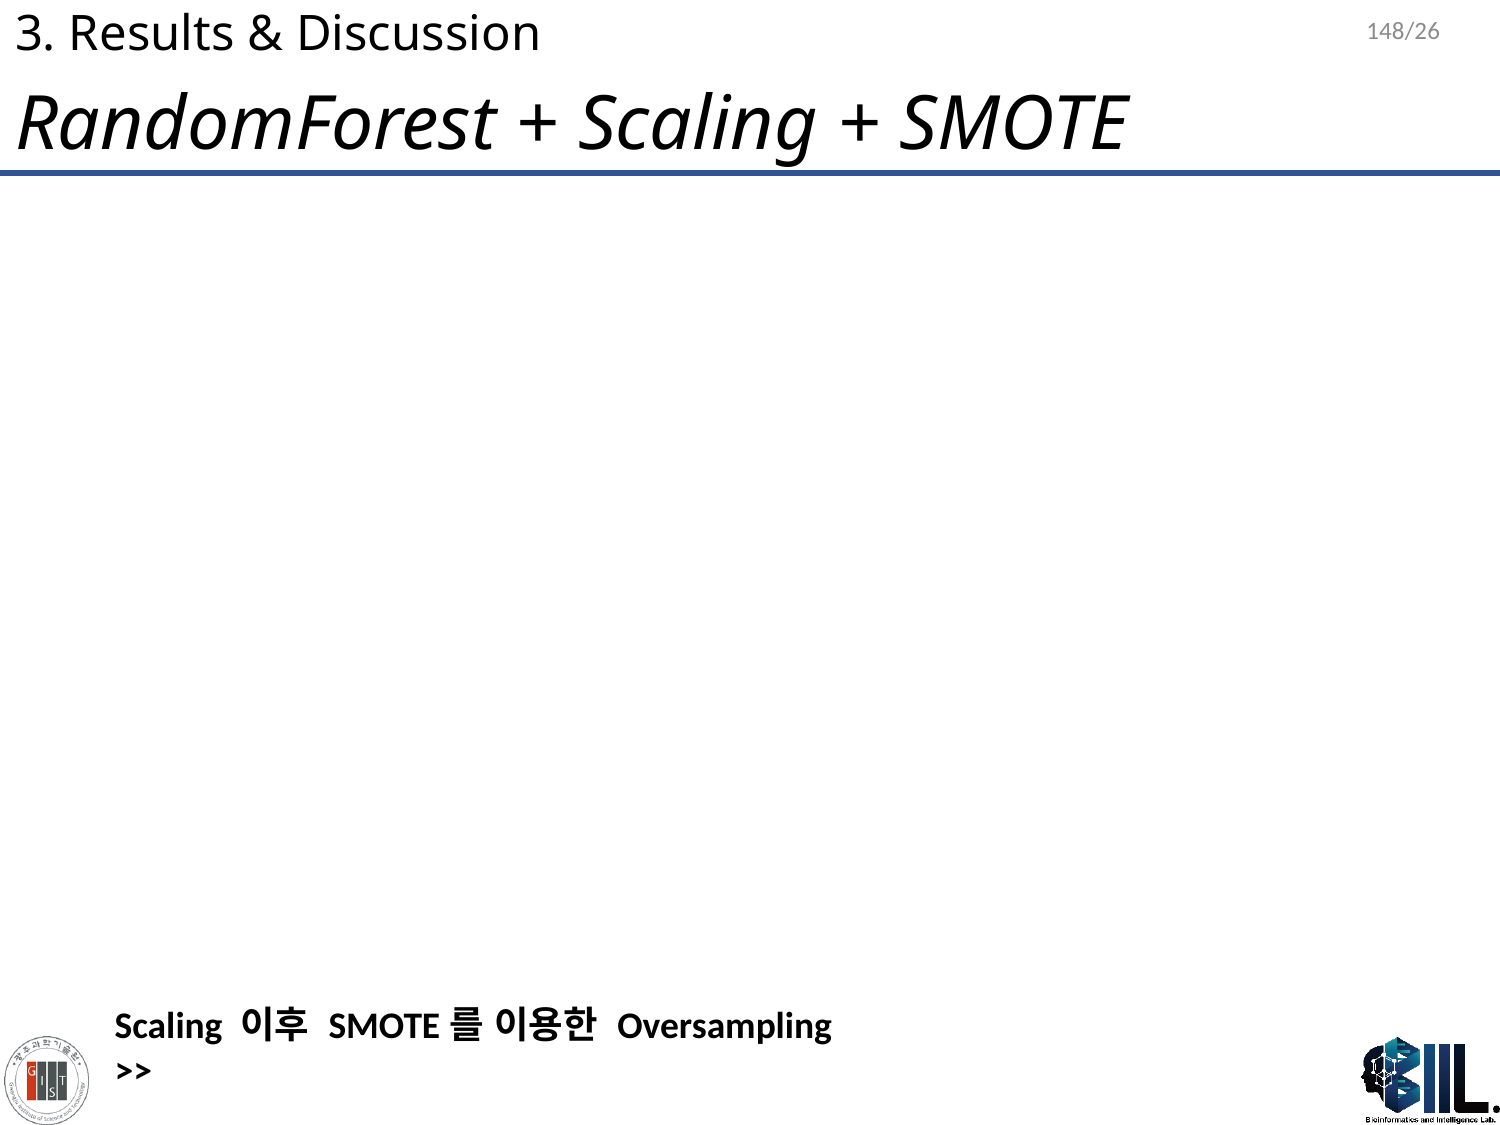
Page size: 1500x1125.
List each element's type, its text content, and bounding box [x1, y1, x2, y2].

text_box RandomForest + Scaling + SMOTE [0, 176, 1500, 183]
slide_number 148/26 [1117, 0, 1455, 60]
picture [1361, 1099, 1500, 1125]
picture [4, 1036, 89, 1125]
text_box RandomForest + Scaling + SMOTE [0, 68, 1500, 170]
text_box Scaling 이후 SMOTE를 이용한 Oversampling >> [99, 993, 1500, 1099]
title 3. Results & Discussion [0, 0, 602, 68]
